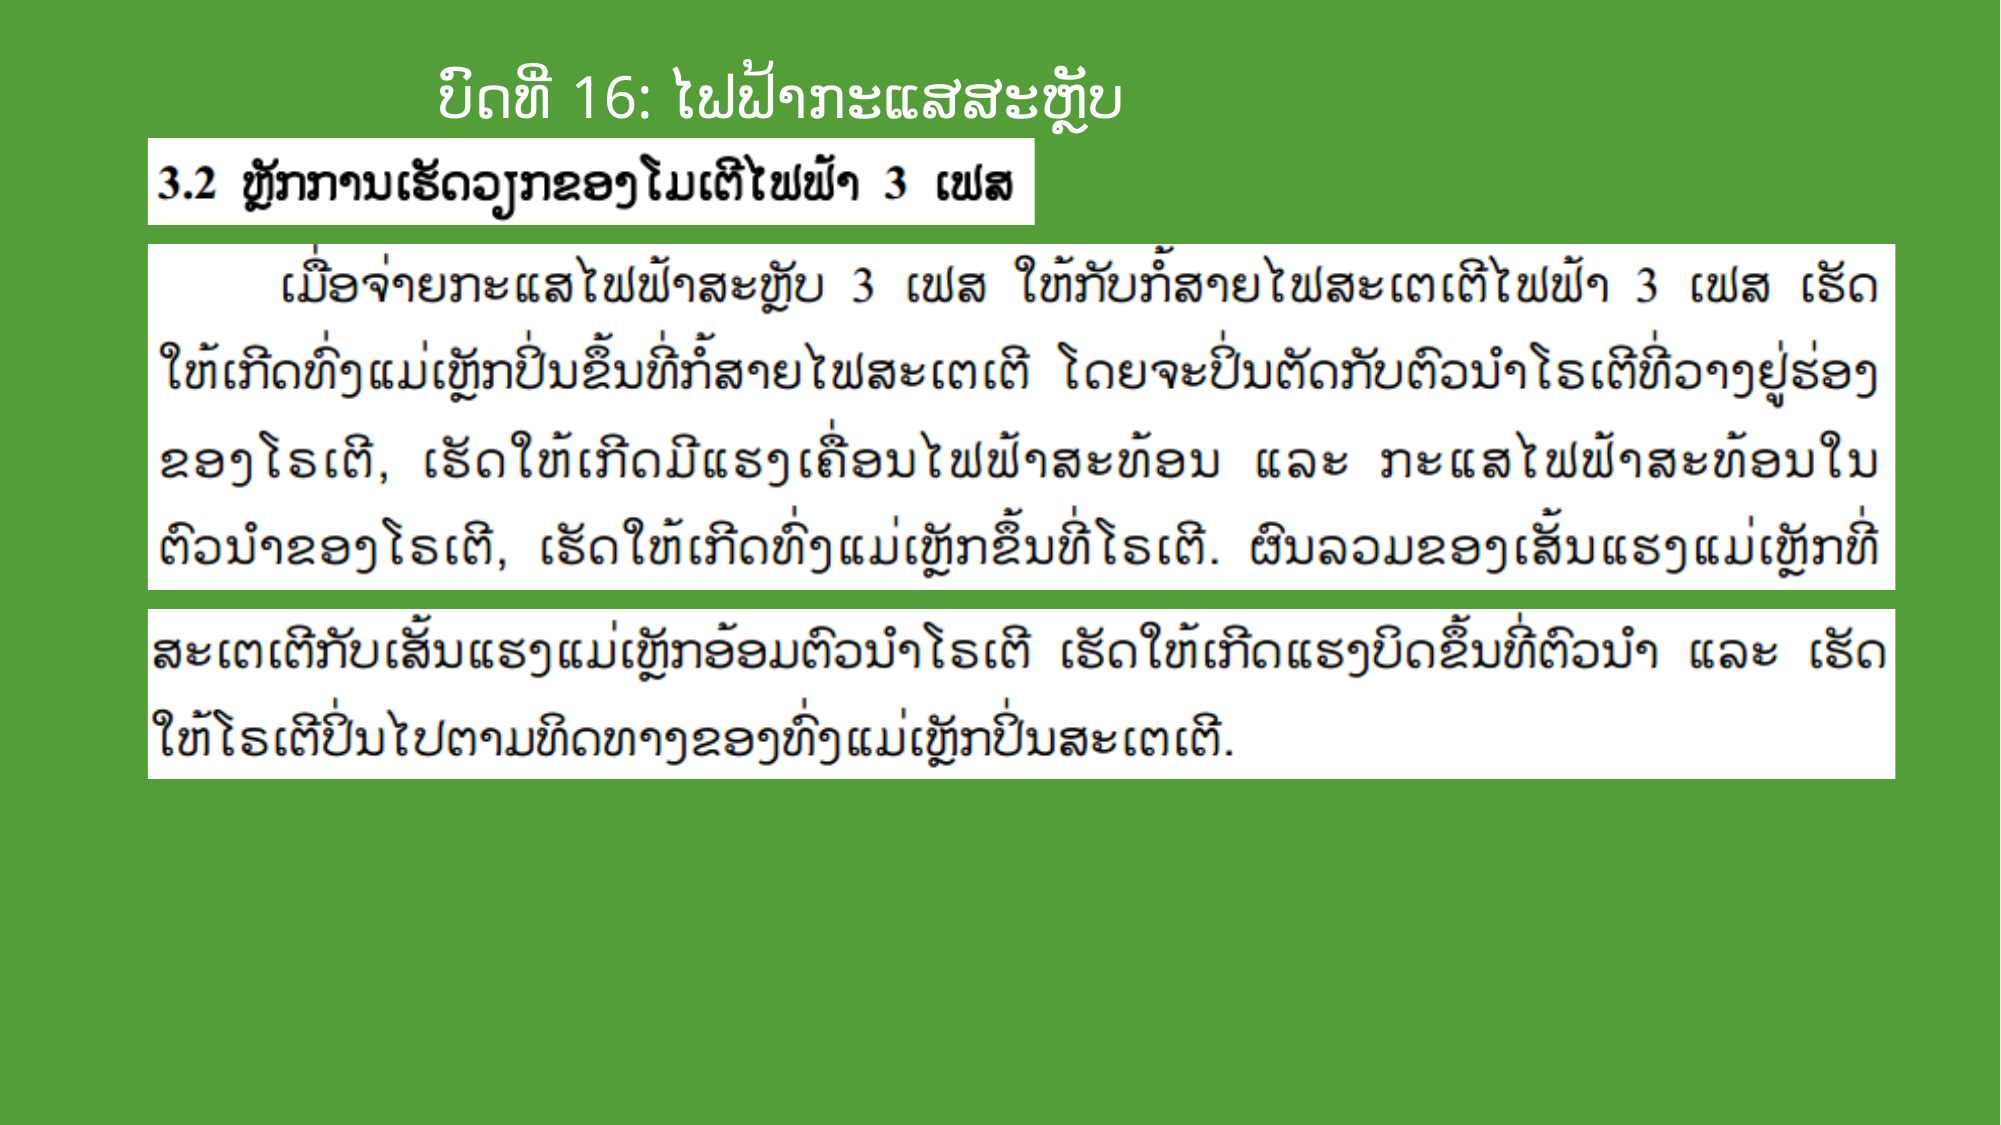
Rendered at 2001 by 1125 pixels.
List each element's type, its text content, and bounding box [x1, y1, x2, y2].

picture [147, 138, 1035, 225]
picture [147, 609, 1896, 779]
picture [147, 244, 1896, 590]
text_box ບົດທີ່ 16: ໄຟຟ້າກະແສສະຫຼັບ [423, 52, 1140, 138]
